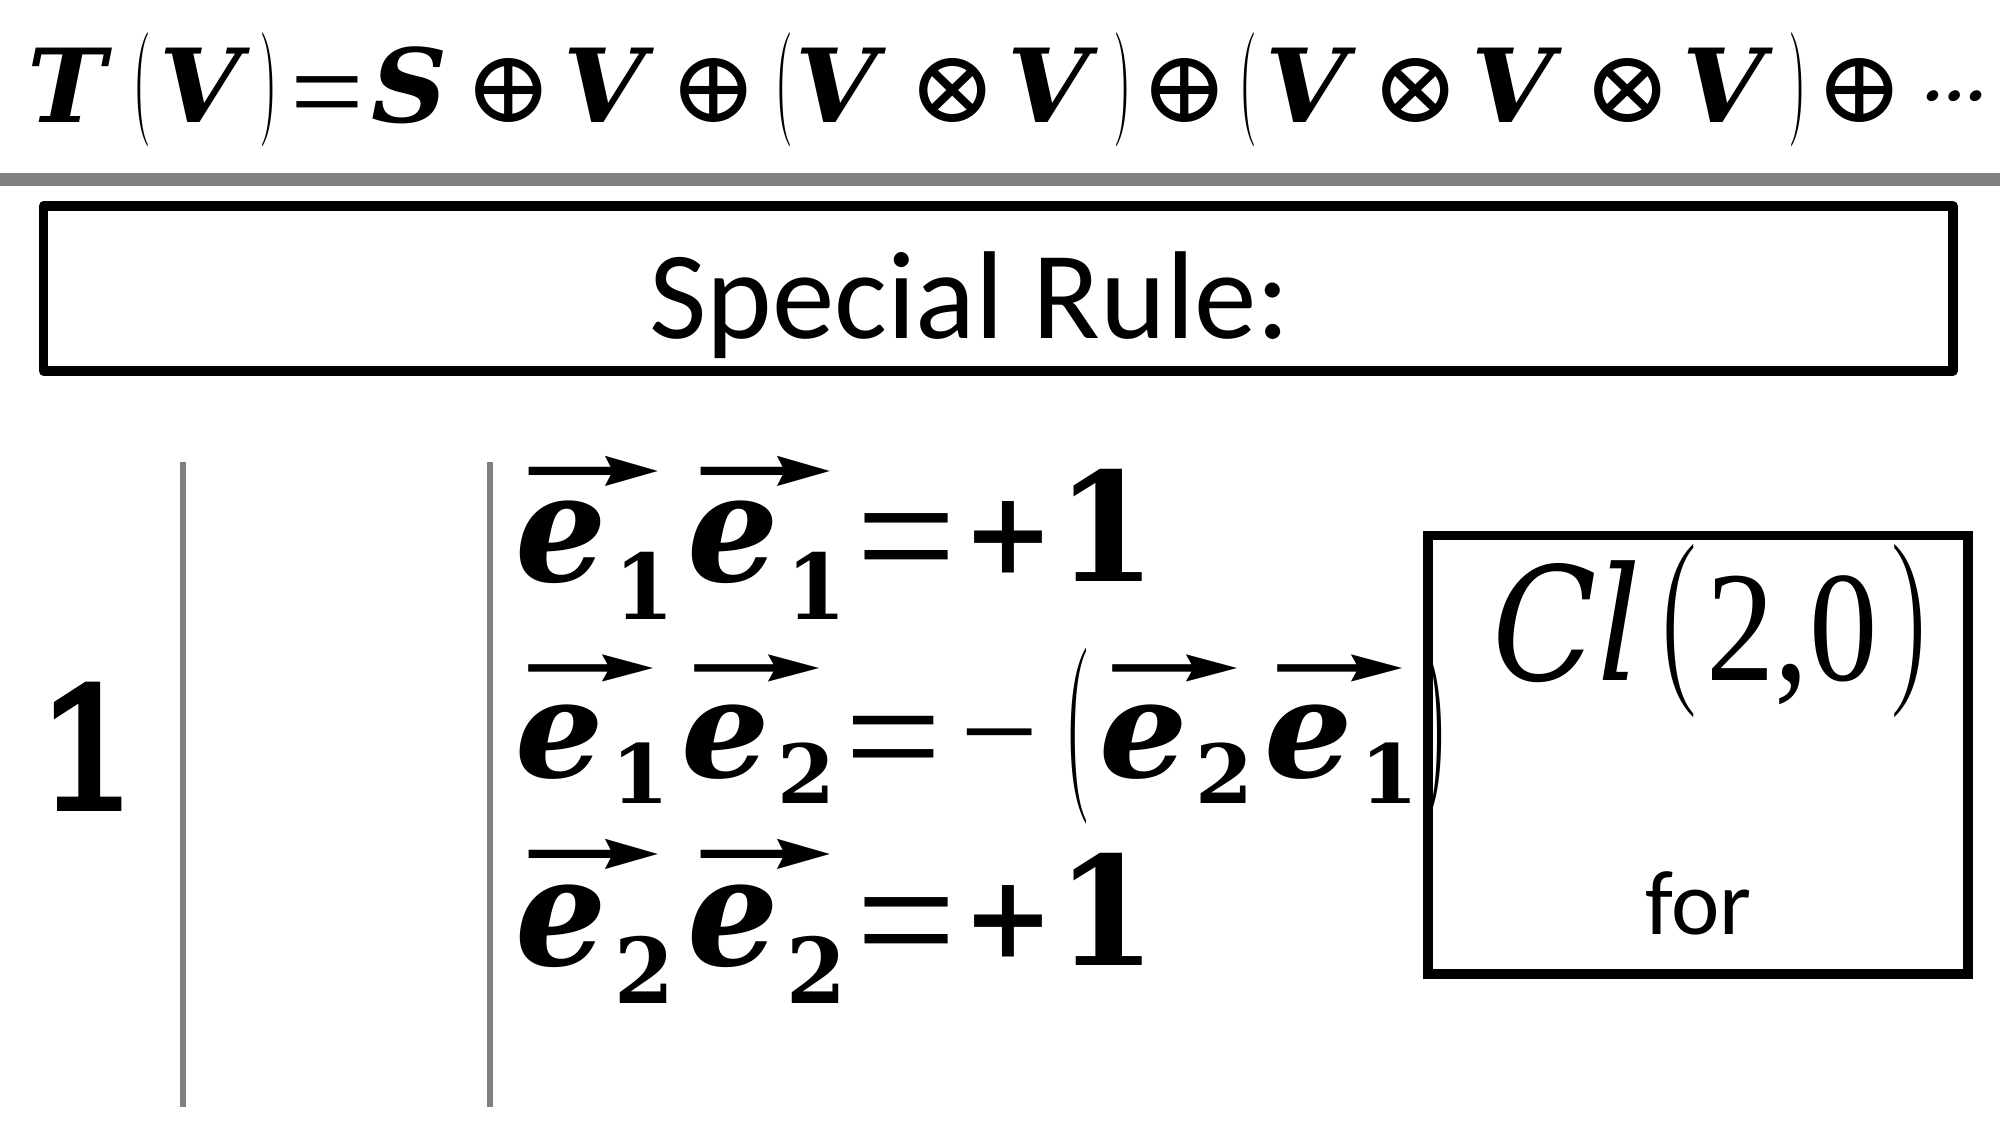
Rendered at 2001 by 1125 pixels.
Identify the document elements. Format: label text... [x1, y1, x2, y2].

text_box 1 [0, 634, 180, 849]
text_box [1428, 532, 1968, 974]
